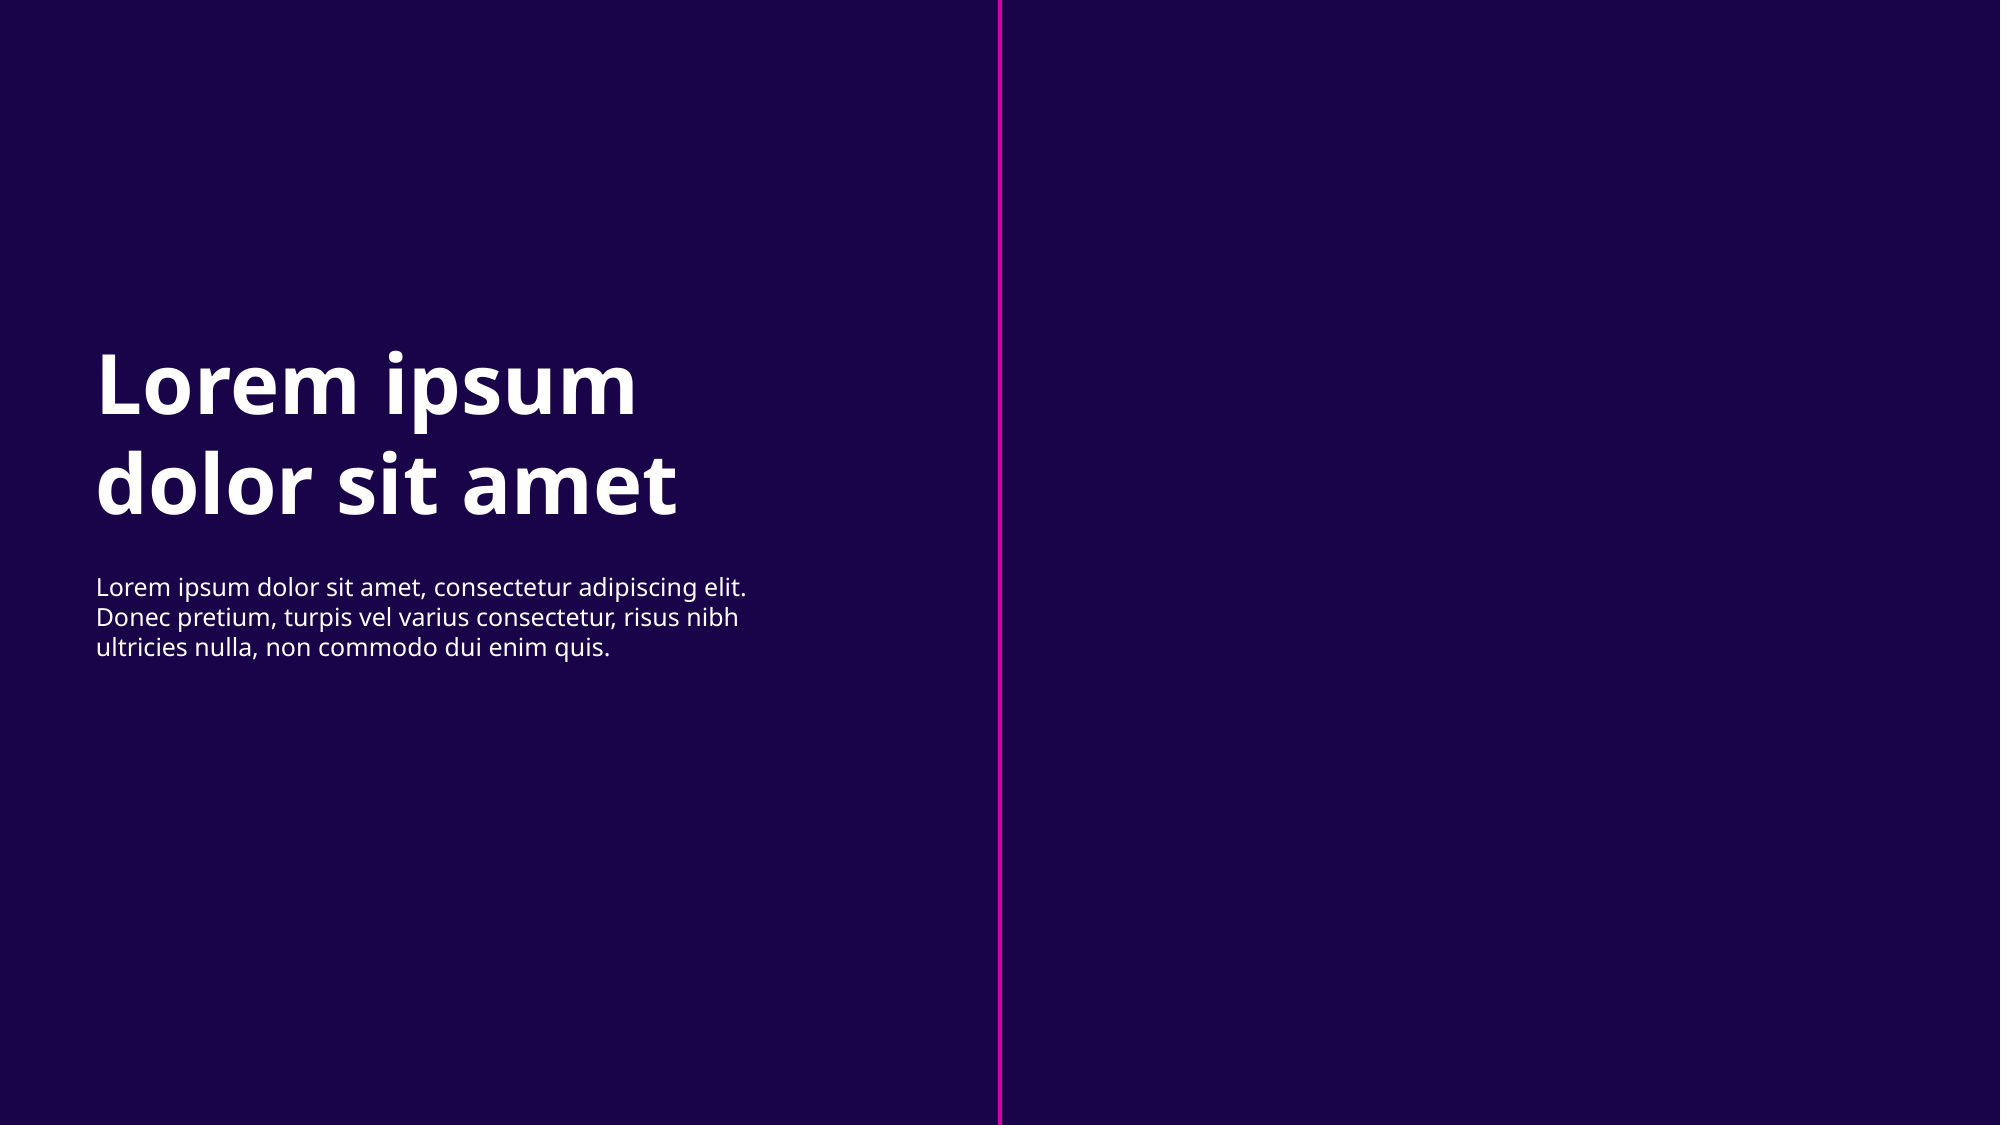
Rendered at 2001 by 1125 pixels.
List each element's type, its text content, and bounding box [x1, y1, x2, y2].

list Lorem ipsum dolor sit amet, consectetur adipiscing elit. Donec pretium, turpis vel varius consectetur, risus nibh ultricies nulla, non commodo dui enim quis. [95, 571, 779, 663]
picture [999, 0, 2000, 1125]
title Lorem ipsum dolor sit amet [95, 328, 778, 531]
